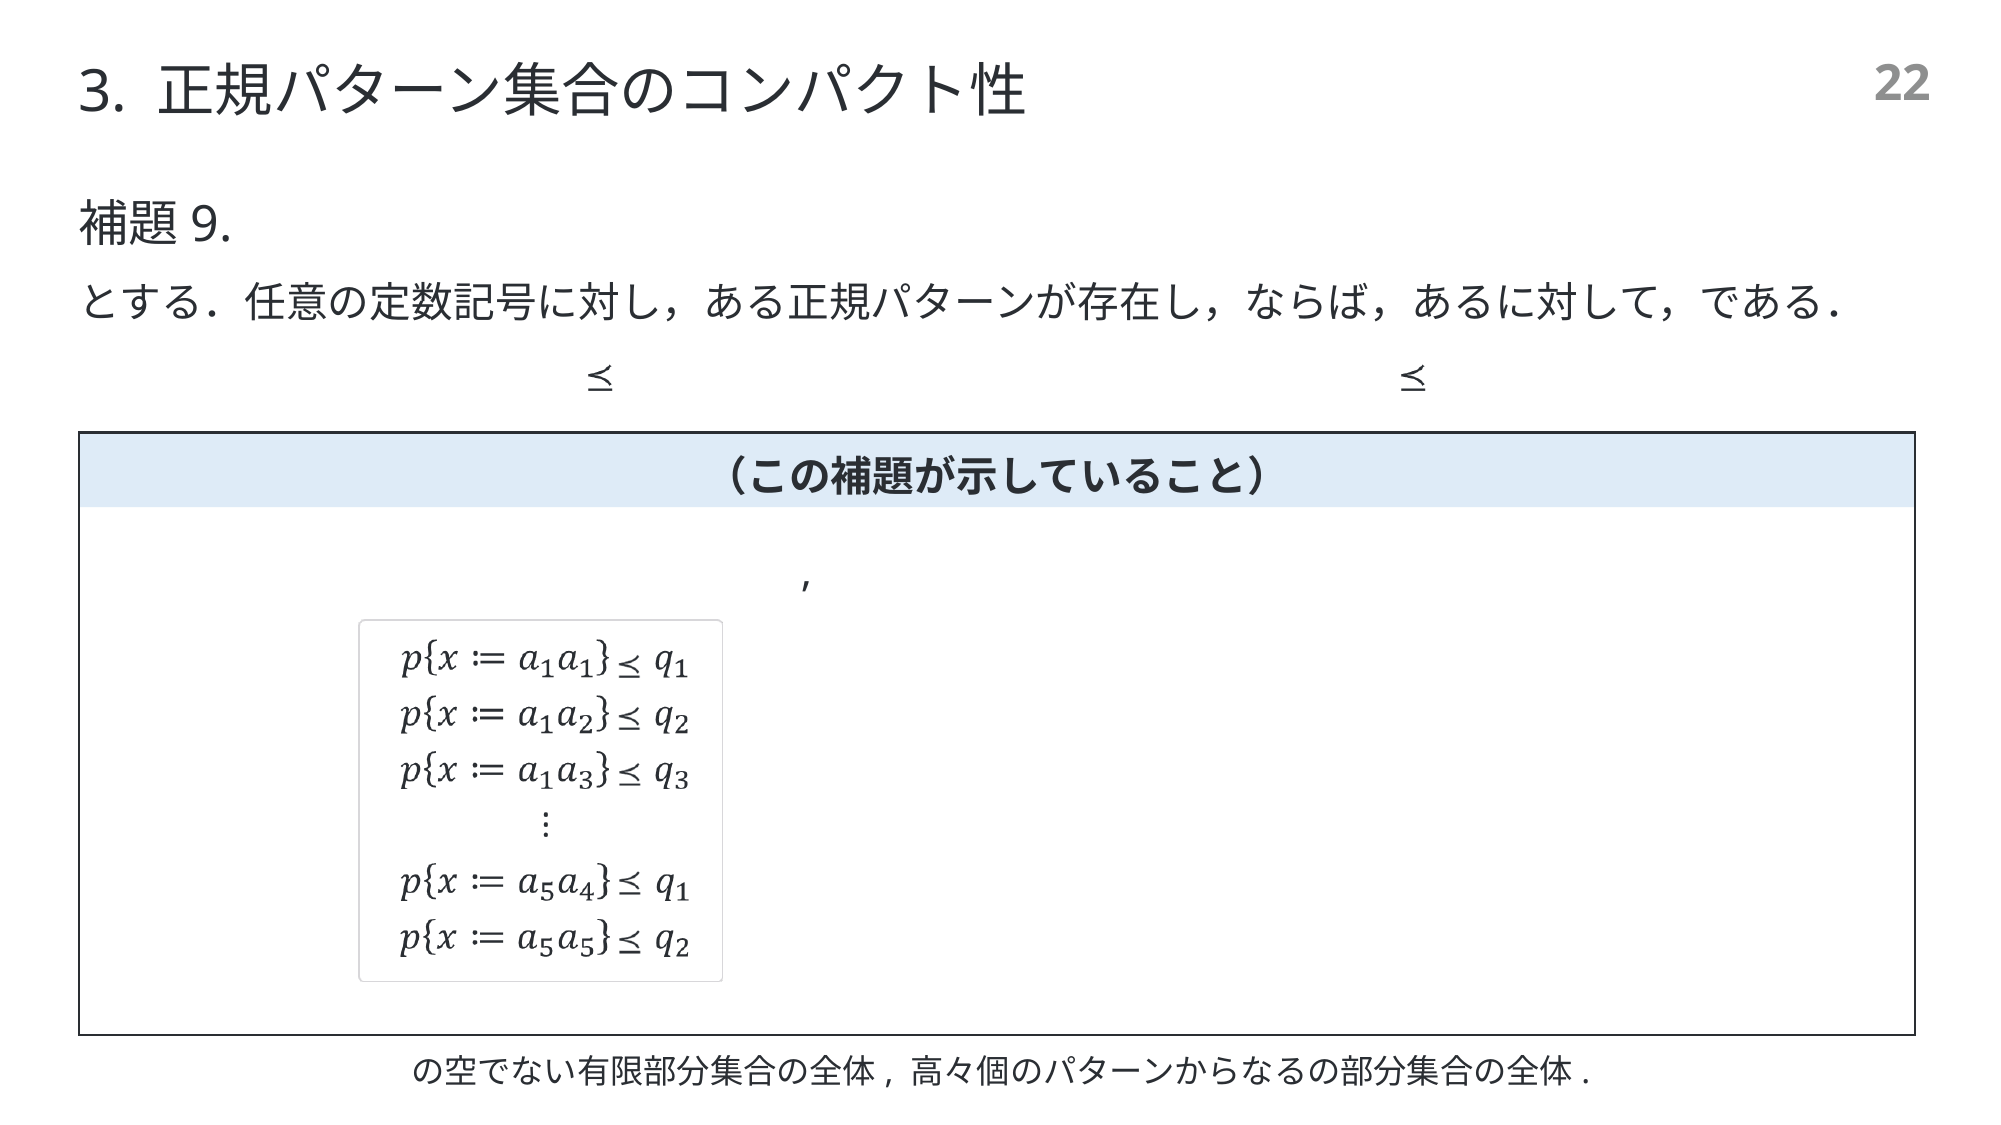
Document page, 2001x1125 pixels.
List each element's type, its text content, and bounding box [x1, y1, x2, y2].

picture [358, 619, 723, 982]
text_box [78, 431, 1916, 1036]
slide_number 22 [1850, 42, 1954, 132]
picture [1353, 347, 1473, 410]
picture [540, 347, 660, 410]
title 3. 正規パターン集合のコンパクト性 [78, 42, 1850, 132]
